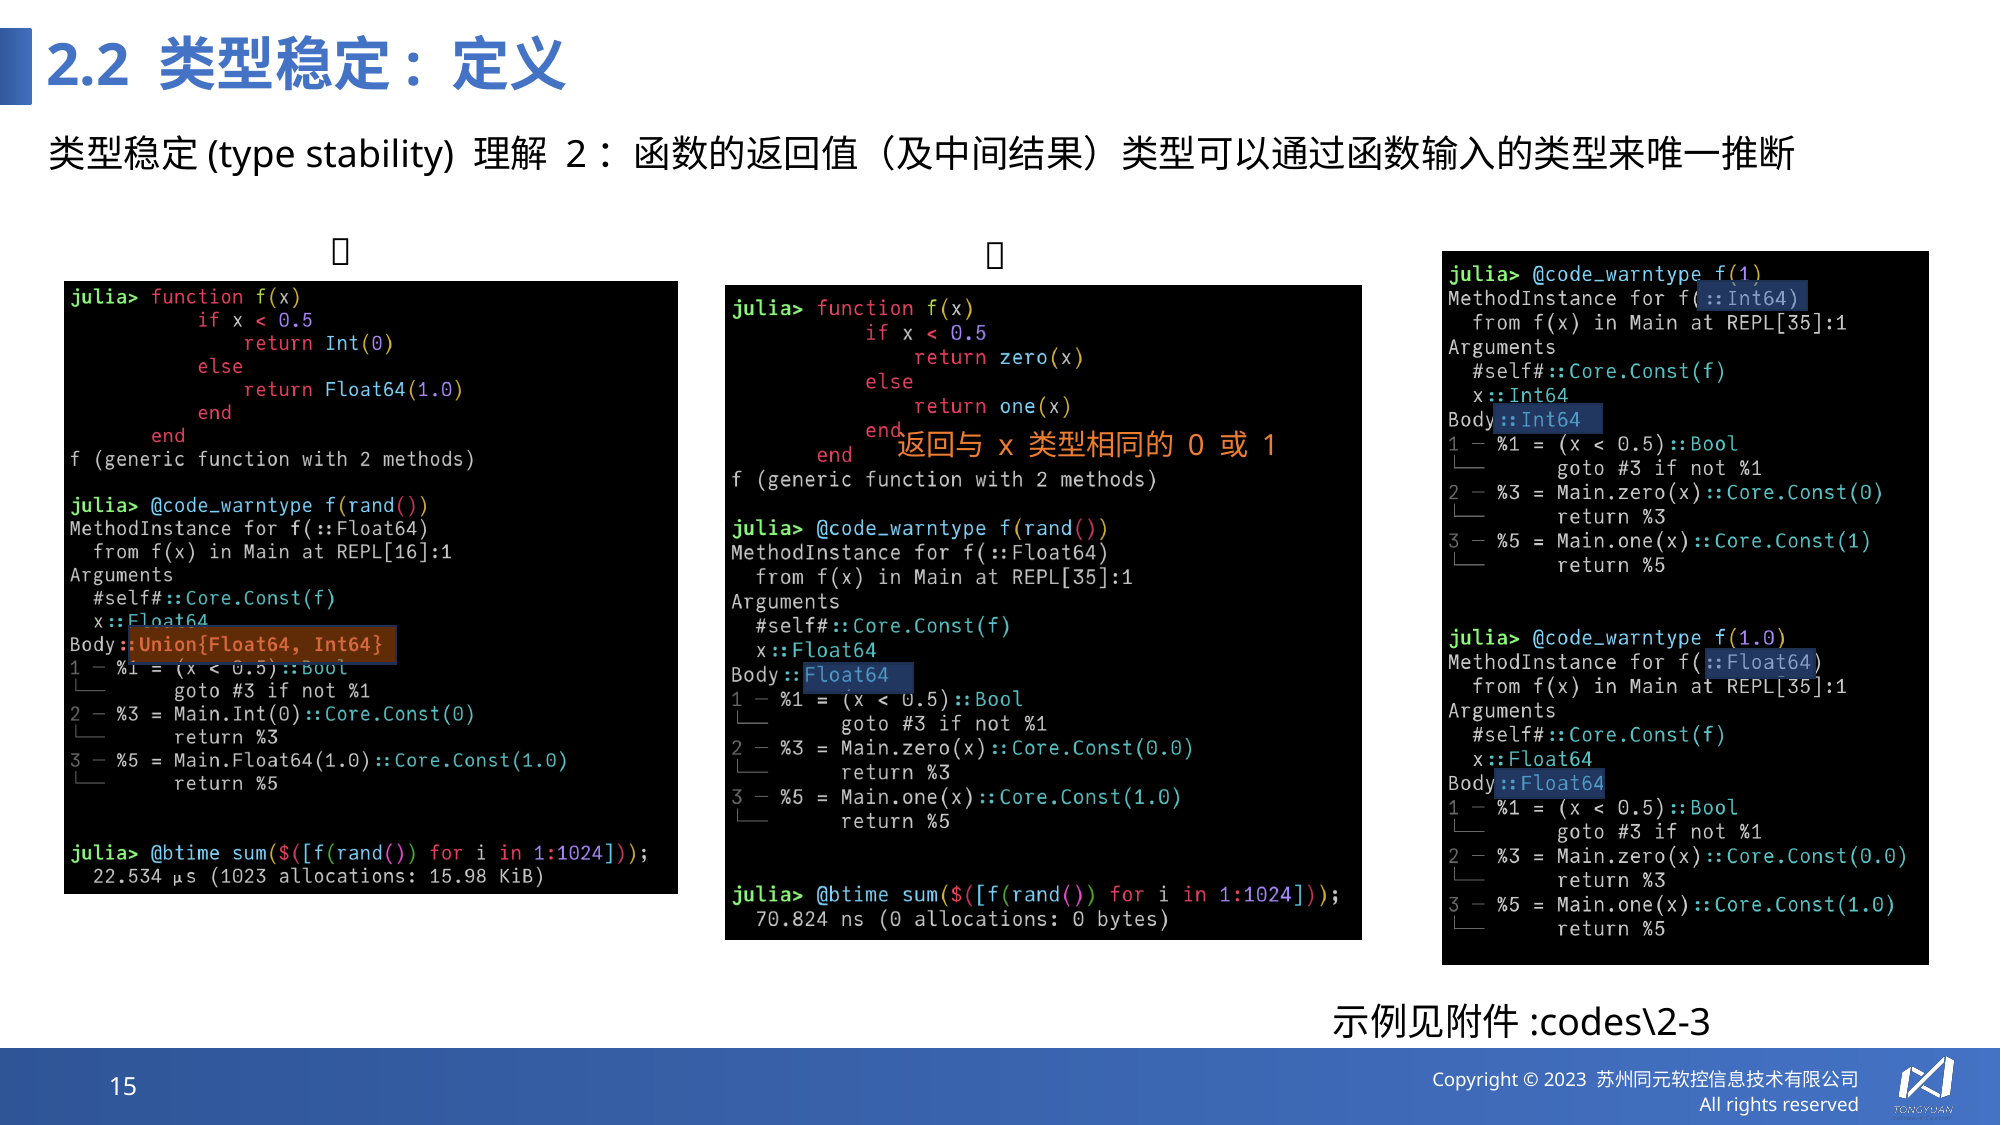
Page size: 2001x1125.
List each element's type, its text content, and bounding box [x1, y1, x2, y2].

text_box 示例见附件:codes\2-3 [1318, 990, 1895, 1051]
title 2.2 类型稳定: 定义 [31, 19, 1807, 114]
picture [1890, 1054, 1957, 1122]
text_box 🚀 [969, 224, 1044, 285]
text_box 类型稳定(type stability) 理解 2：函数的返回值（及中间结果）类型可以通过函数输入的类型来唯一推断 [33, 122, 1811, 183]
picture [725, 285, 1362, 940]
text_box 🐢 [314, 220, 396, 281]
picture [64, 281, 678, 894]
picture [1442, 251, 1929, 965]
